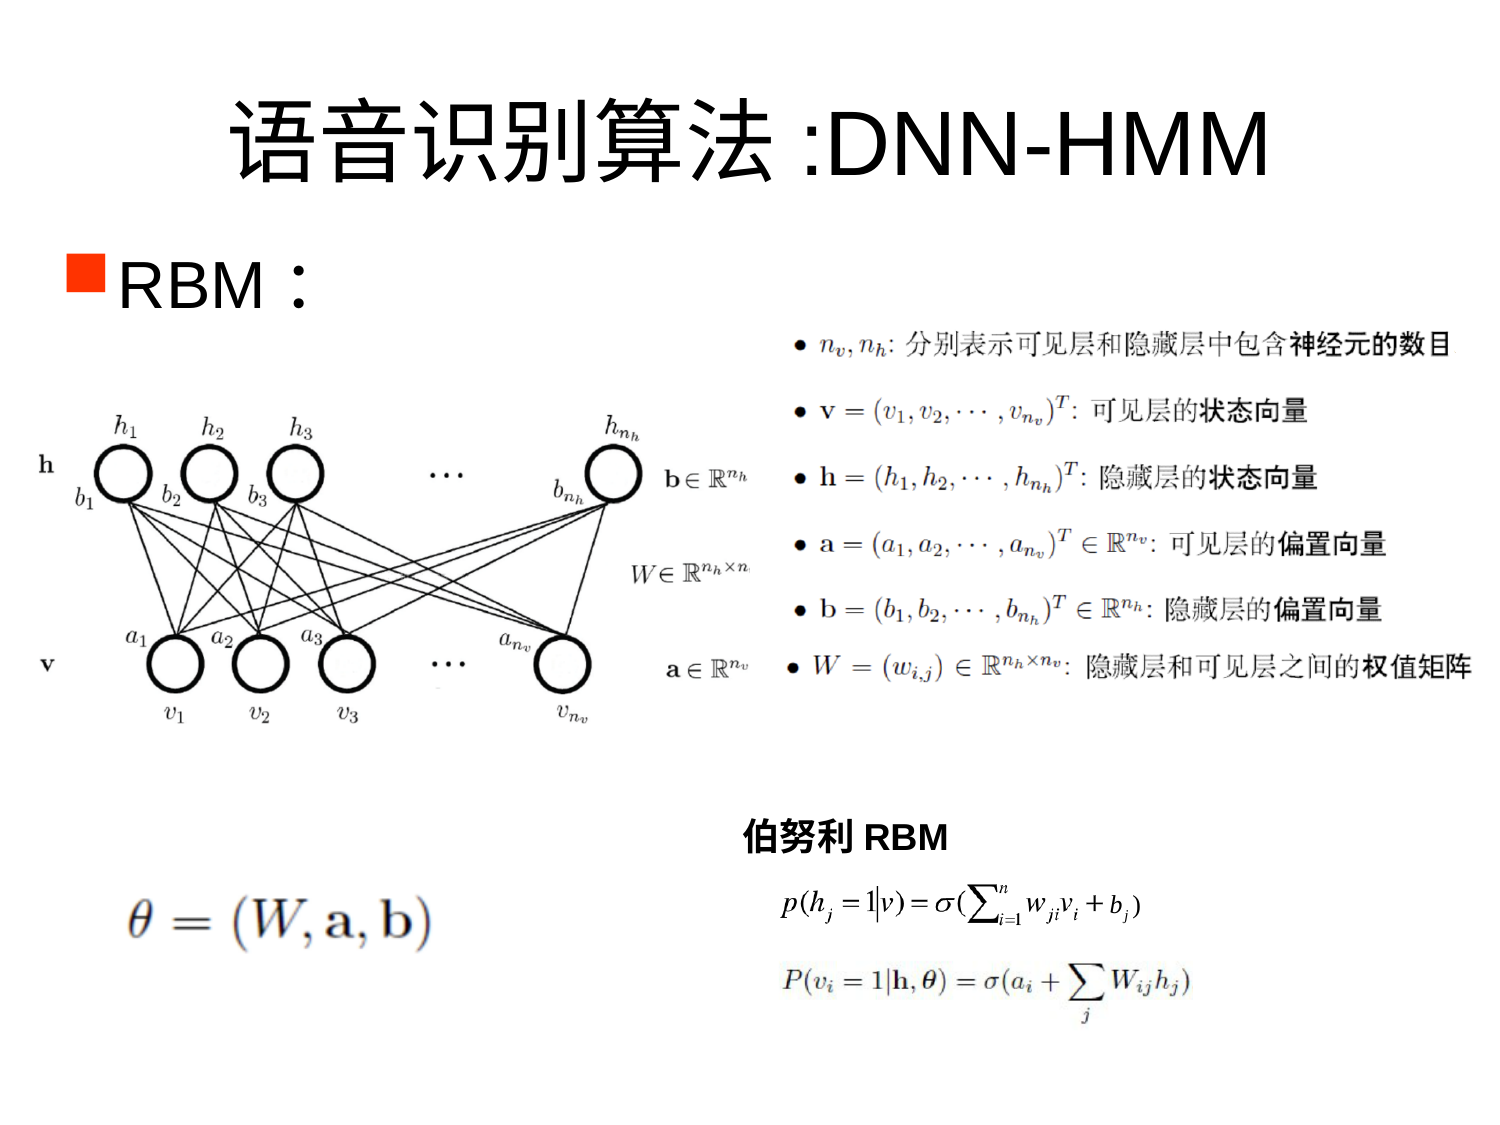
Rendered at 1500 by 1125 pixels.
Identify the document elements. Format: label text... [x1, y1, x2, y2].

text_box RBM： [46, 234, 1418, 1055]
picture [123, 869, 445, 969]
picture [16, 408, 751, 731]
picture [779, 314, 1491, 692]
title 语音识别算法:DNN-HMM [75, 45, 1425, 233]
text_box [729, 805, 1193, 1033]
